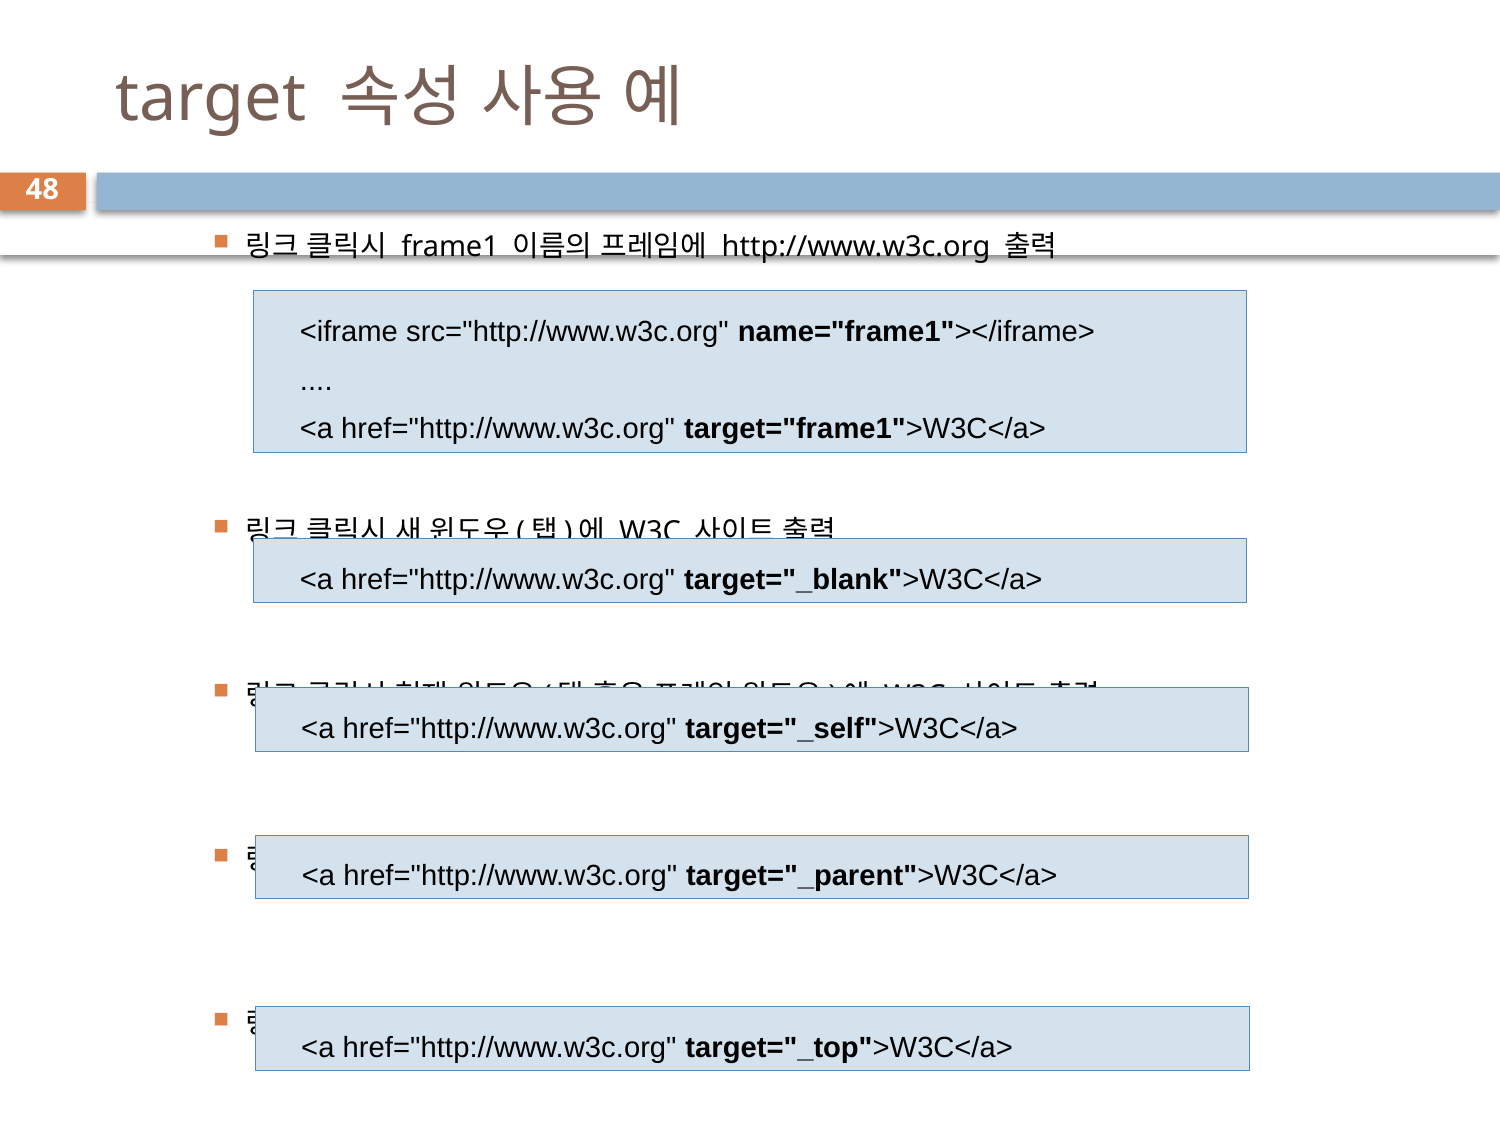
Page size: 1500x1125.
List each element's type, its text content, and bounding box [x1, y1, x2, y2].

text_box <iframe src="http://www.w3c.org" name="frame1"></iframe> .... <a href="http://www.w3c.org" target="frame1">W3C</a> [253, 290, 1247, 453]
text_box <a href="http://www.w3c.org" target="_parent">W3C</a> [255, 835, 1249, 899]
text_box <a href="http://www.w3c.org" target="_top">W3C</a> [255, 1006, 1250, 1071]
slide_number 48 [0, 170, 87, 211]
text_box <a href="http://www.w3c.org" target="_blank">W3C</a> [253, 538, 1247, 603]
list 링크 클릭시 frame1 이름의 프레임에 http://www.w3c.org 출력 링크 클릭시 새 윈도우(탭)에 W3C 사이트 출력 링크 클릭시 현재 윈도우(탭 혹은 프레임 윈도우)에 W3C 사이트 출력 링크를 클릭하면 부모 윈도우에 W3C 사이트 출력 링크 클릭시 모든 프레임 윈도우 제거, 브라우저 윈도우에 W3C 사이트 출력 [100, 219, 1438, 1047]
text_box <a href="http://www.w3c.org" target="_self">W3C</a> [255, 687, 1249, 752]
title target 속성 사용 예 [100, 37, 1438, 149]
